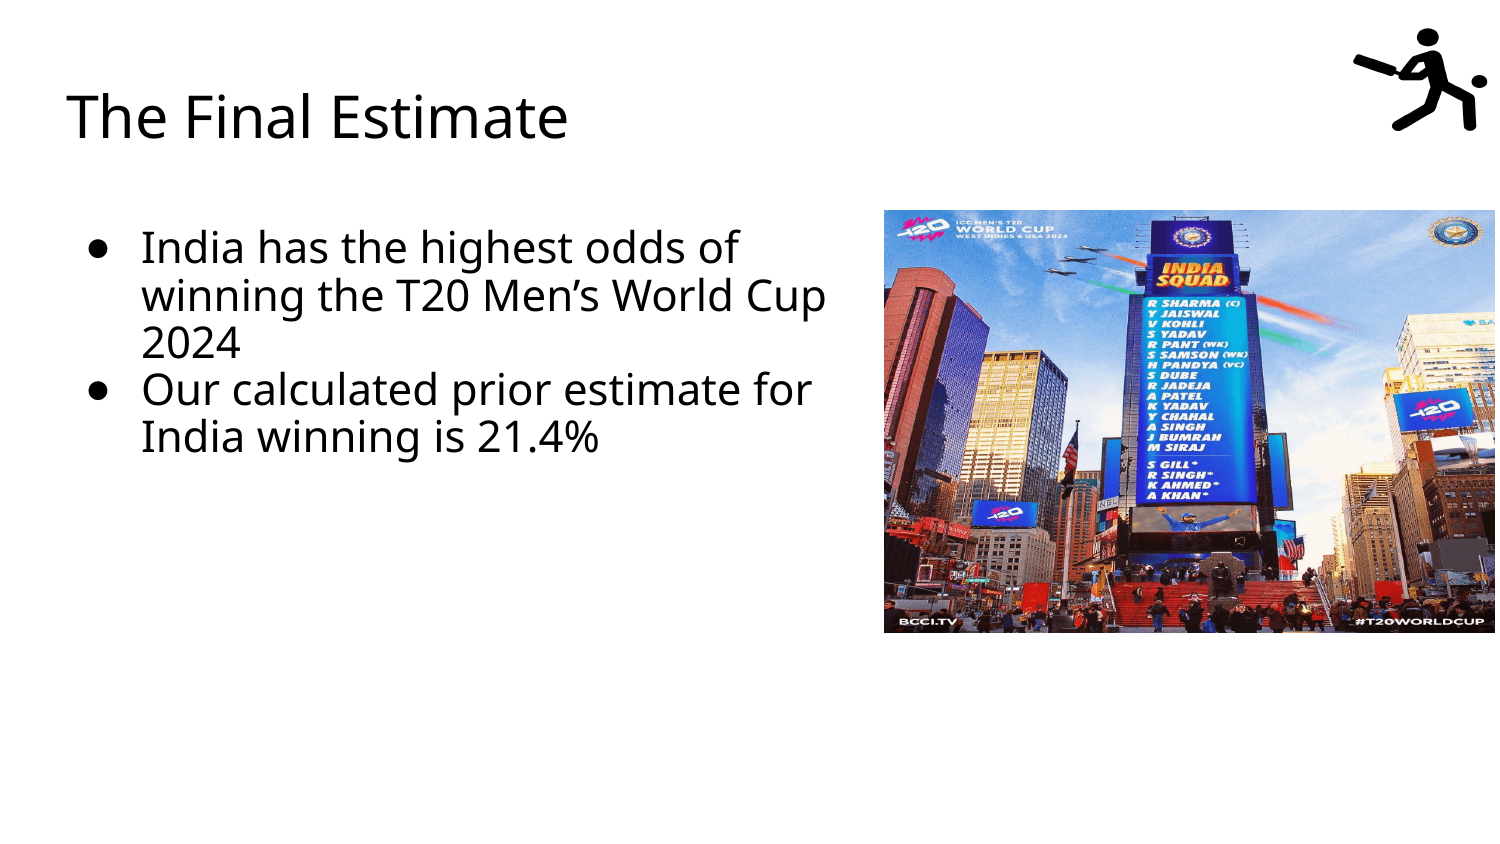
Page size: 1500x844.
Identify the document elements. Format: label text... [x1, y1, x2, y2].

picture [1344, 16, 1496, 142]
list India has the highest odds of winning the T20 Men’s World Cup 2024 Our calculated prior estimate for India winning is 21.4% [51, 210, 864, 750]
picture [883, 210, 1496, 634]
title The Final Estimate [51, 72, 1449, 167]
